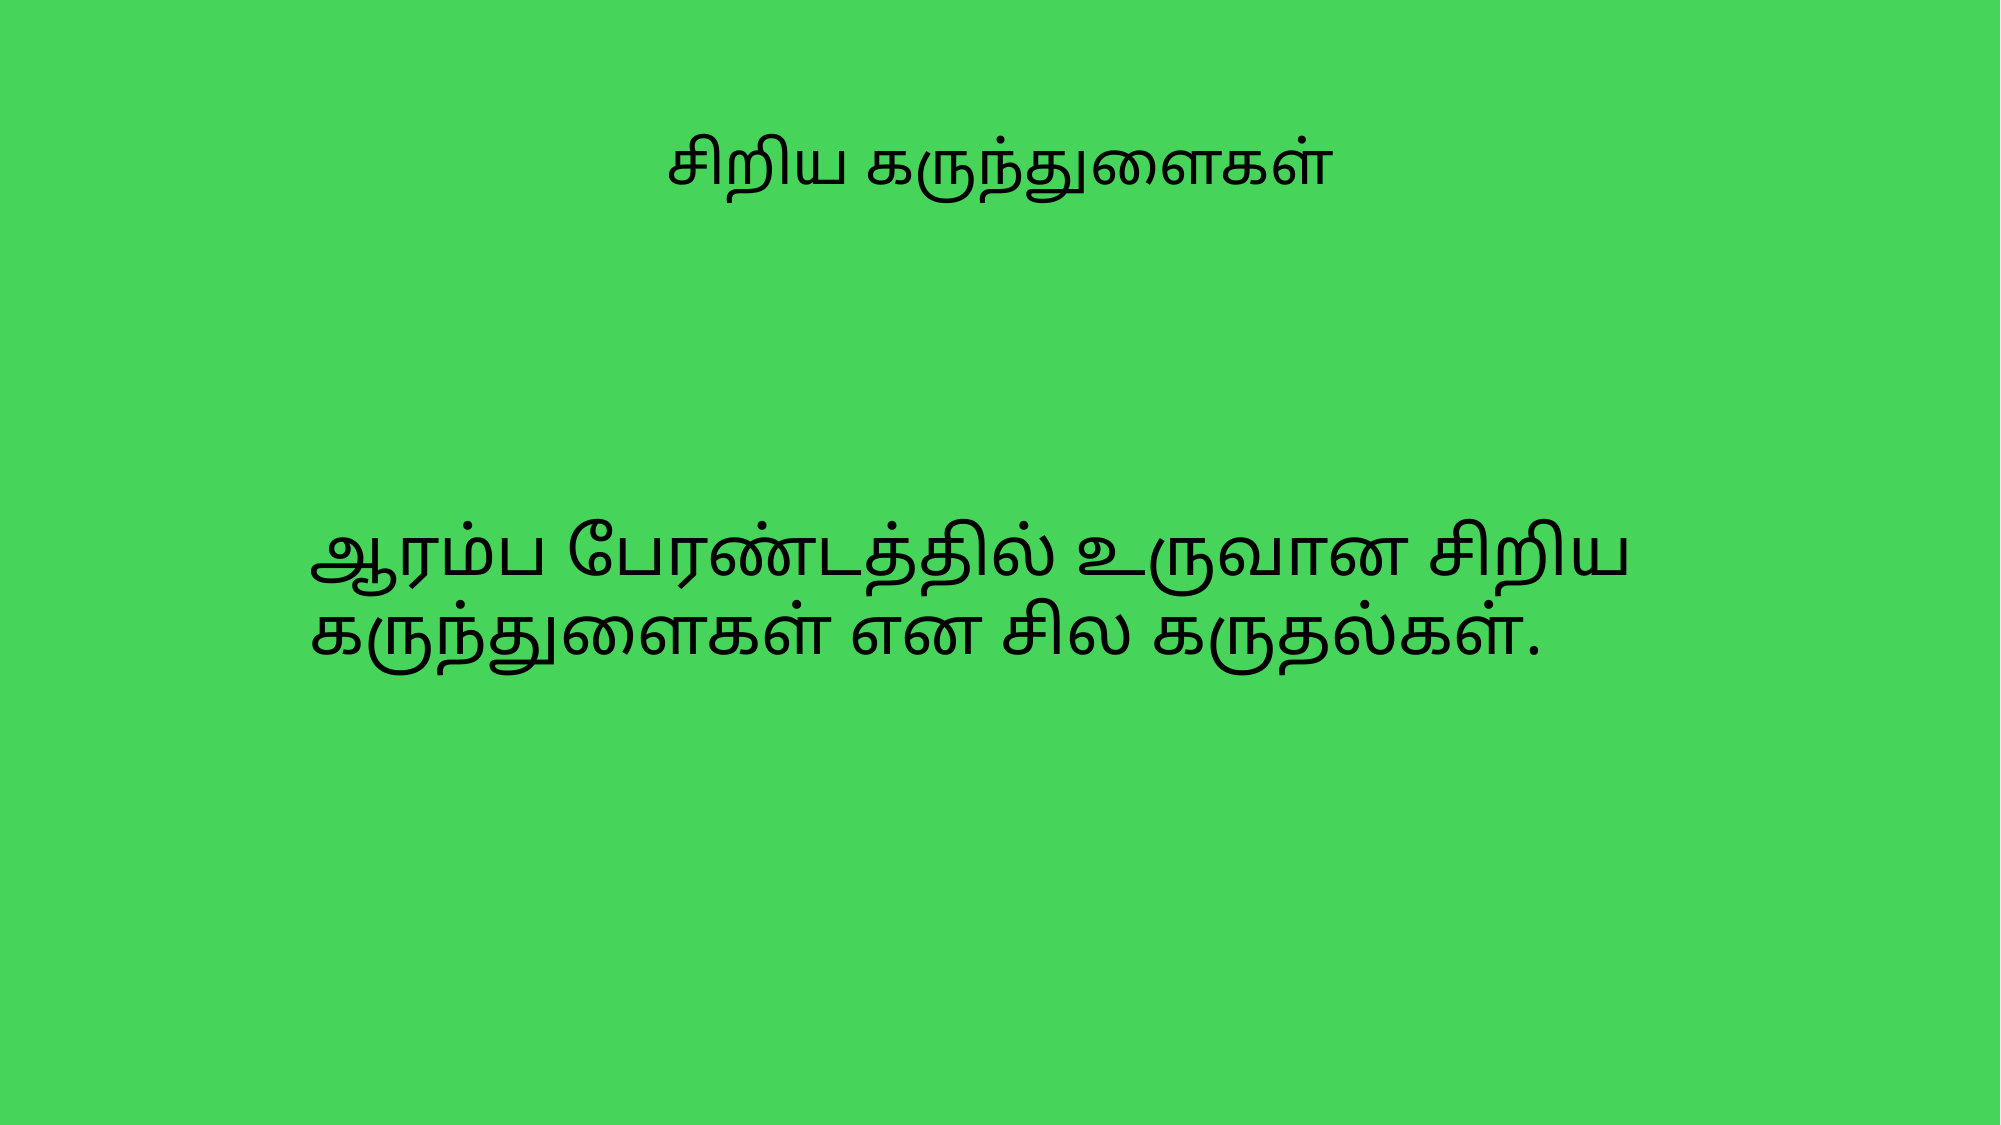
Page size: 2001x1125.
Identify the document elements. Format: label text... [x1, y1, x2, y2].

text_box ஆரம்ப பேரண்டத்தில் உருவான சிறிய கருந்துளைகள் என சில கருதல்கள். [294, 500, 1863, 766]
title சிறிய கருந்துளைகள் [137, 59, 1863, 278]
